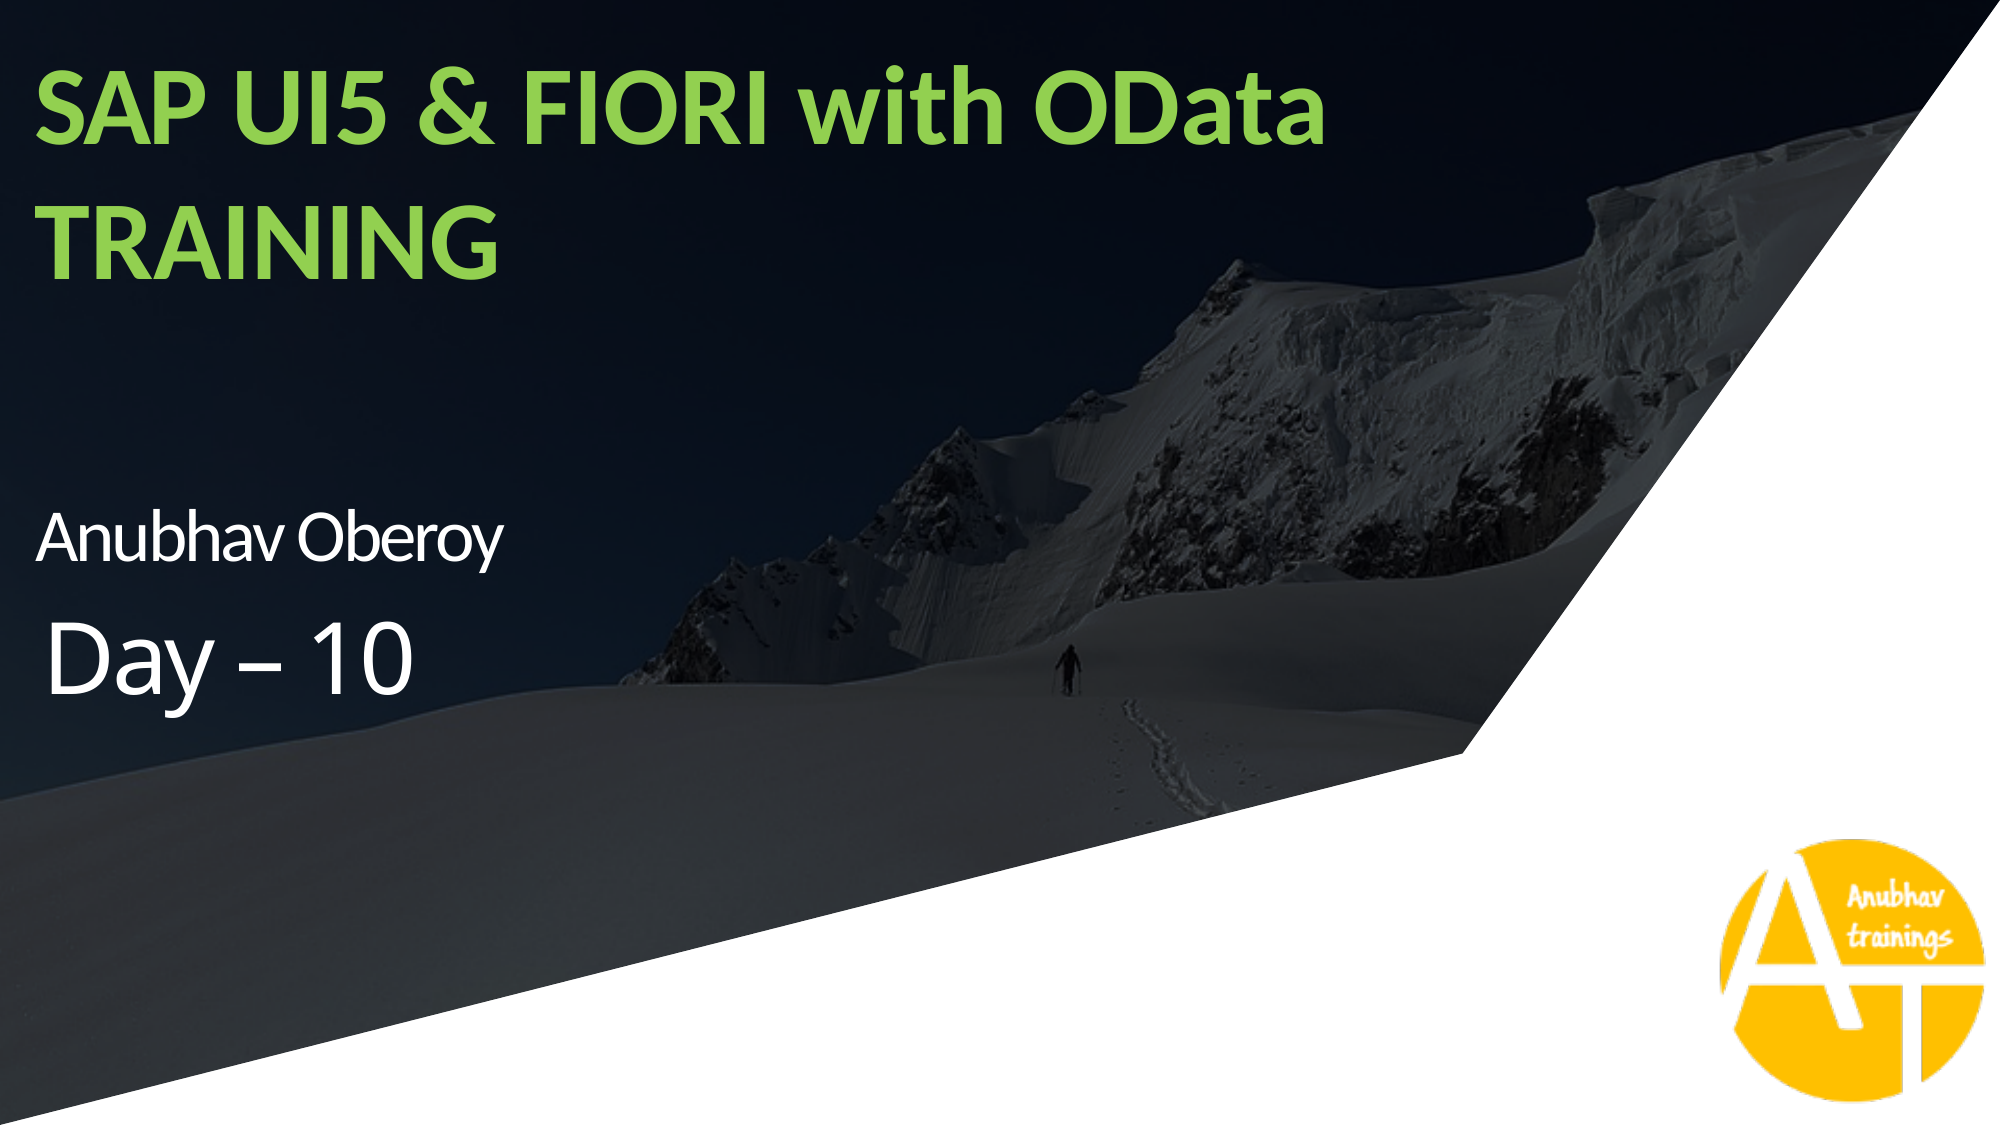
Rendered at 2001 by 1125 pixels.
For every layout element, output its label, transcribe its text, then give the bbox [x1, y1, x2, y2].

picture [1694, 822, 2000, 1125]
text_box SAP UI5 & FIORI with OData TRAINING [20, 25, 1718, 310]
text_box Anubhav Oberoy [20, 478, 1108, 584]
text_box [0, 0, 2000, 1125]
text_box Day – 10 [27, 587, 1115, 722]
